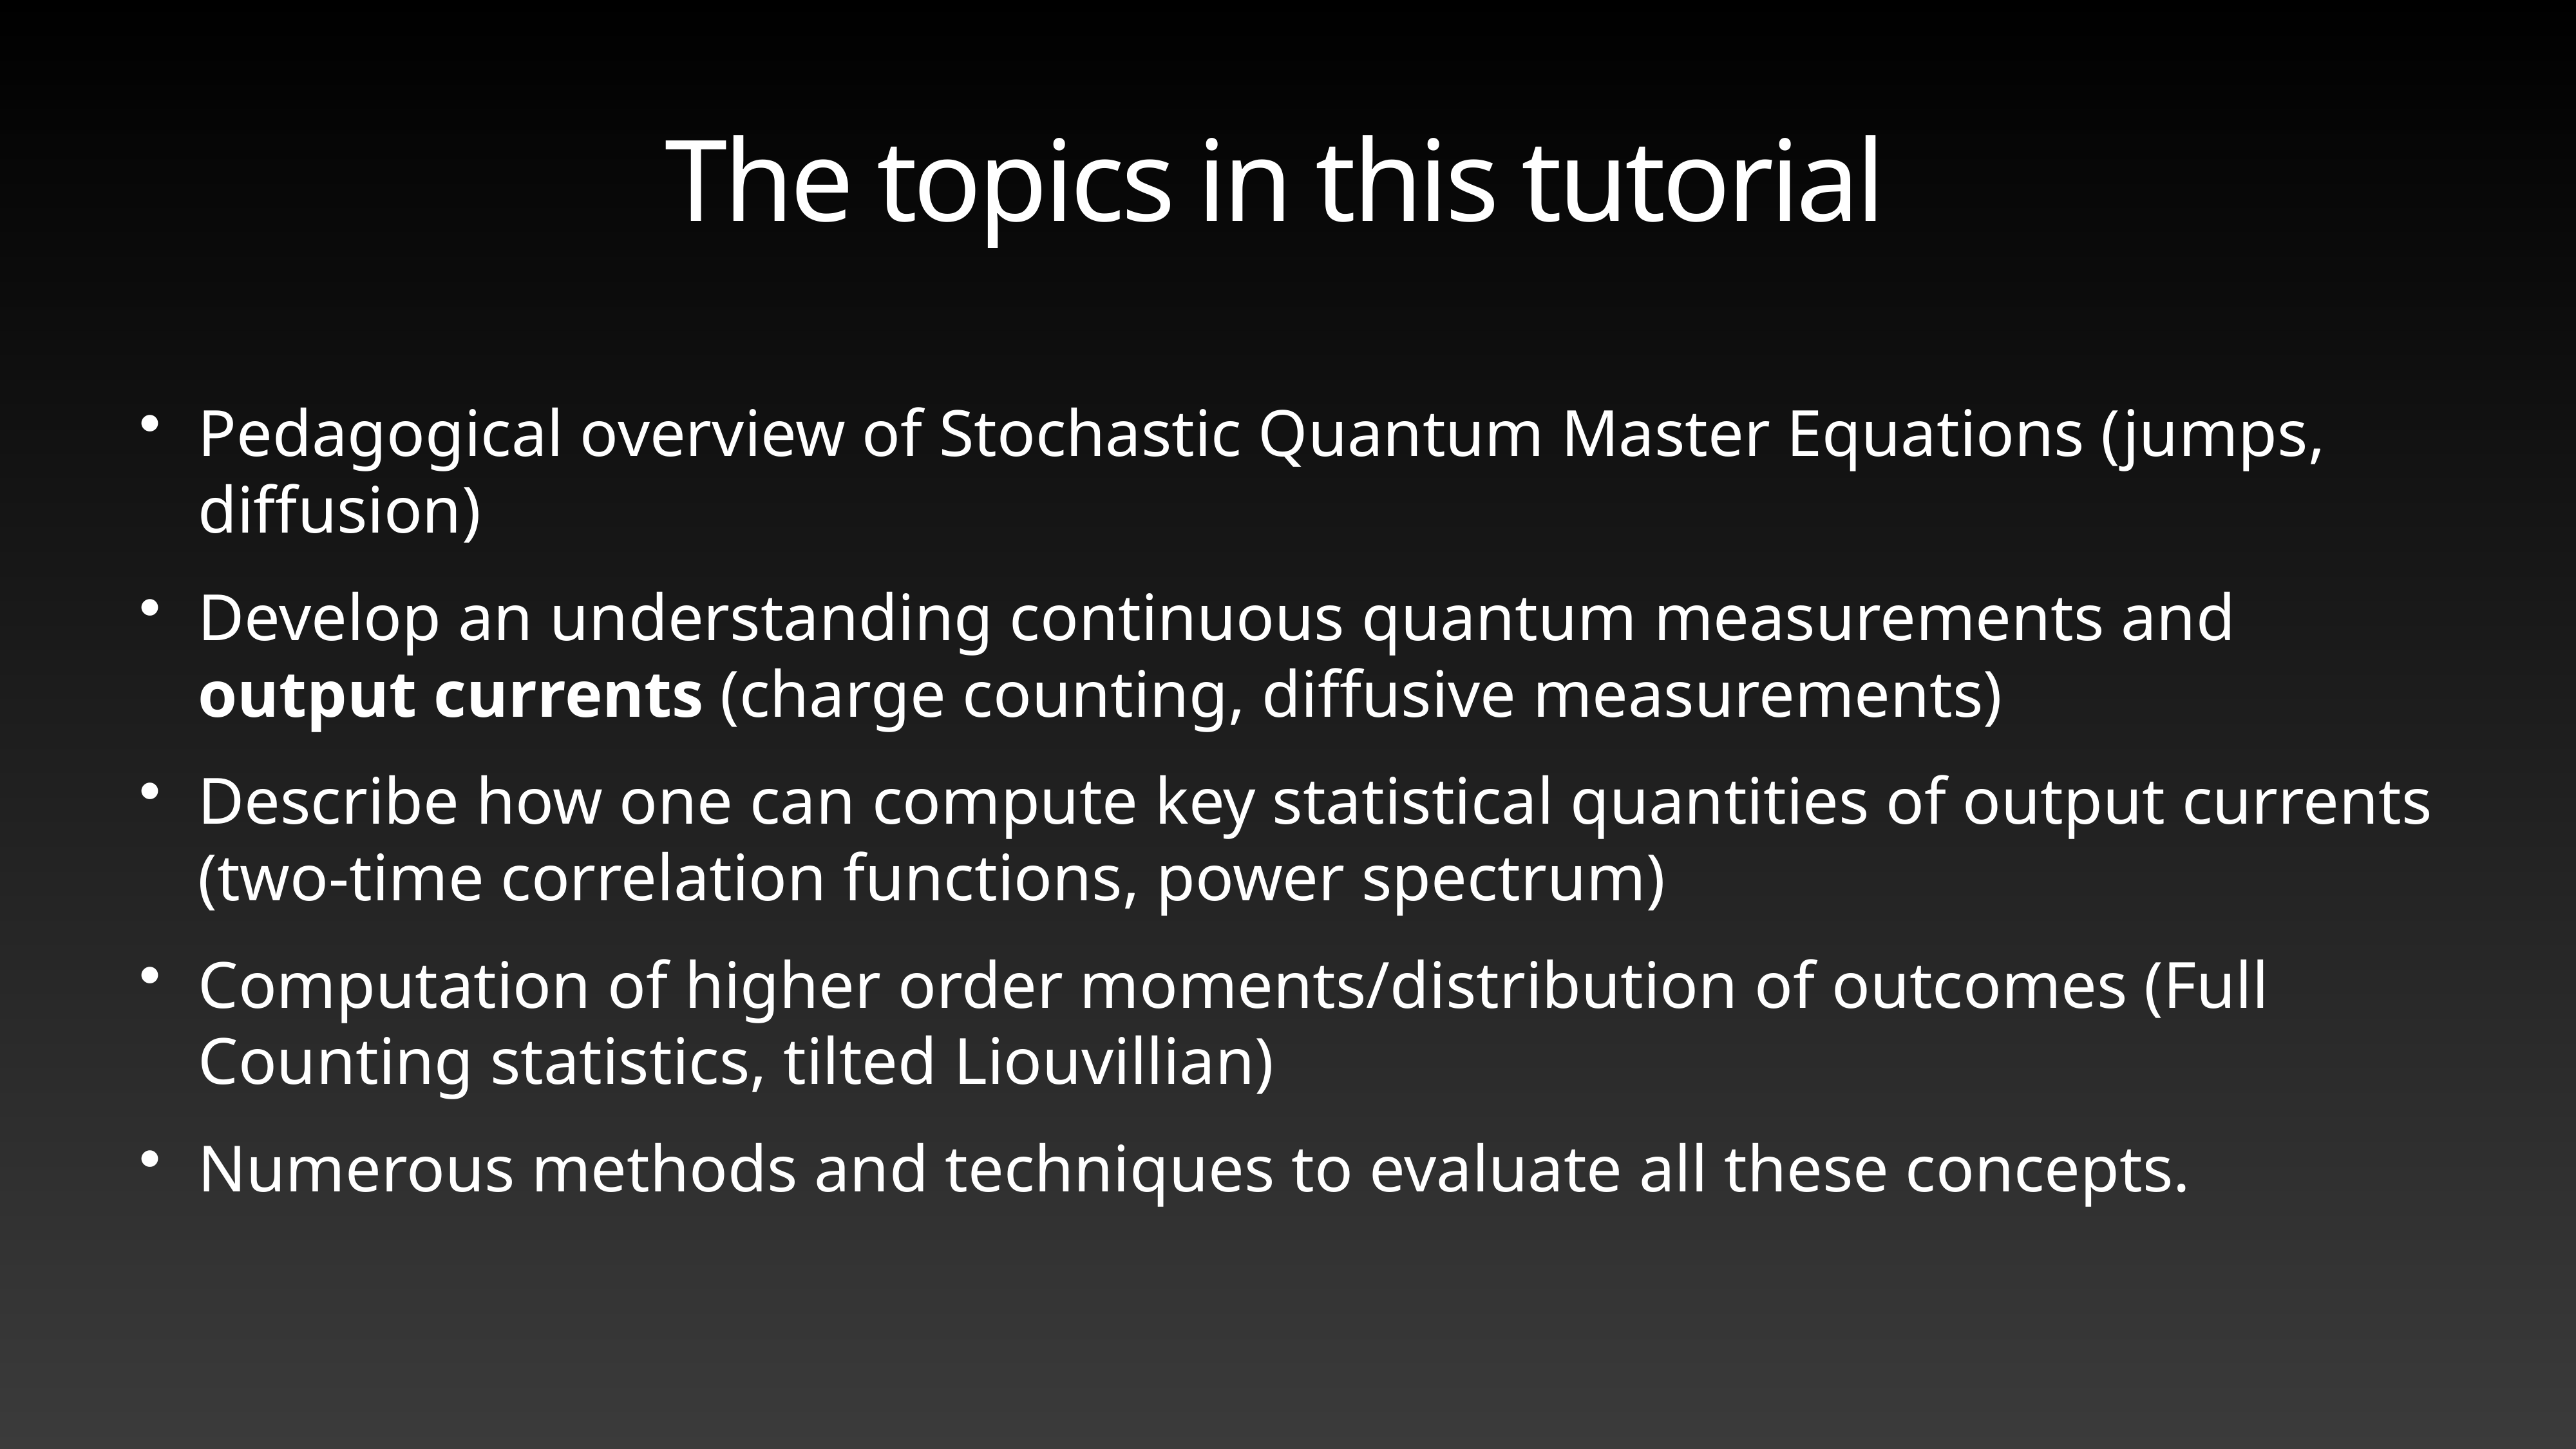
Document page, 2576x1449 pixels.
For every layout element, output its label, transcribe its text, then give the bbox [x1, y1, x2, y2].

title The topics in this tutorial [133, 83, 2443, 249]
list Pedagogical overview of Stochastic Quantum Master Equations (jumps, diffusion) Develop an understanding continuous quantum measurements and output currents (charge counting, diffusive measurements) Describe how one can compute key statistical quantities of output currents (two-time correlation functions, power spectrum) Computation of higher order moments/distribution of outcomes (Full Counting statistics, tilted Liouvillian) Numerous methods and techniques to evaluate all these concepts. [133, 387, 2443, 1279]
